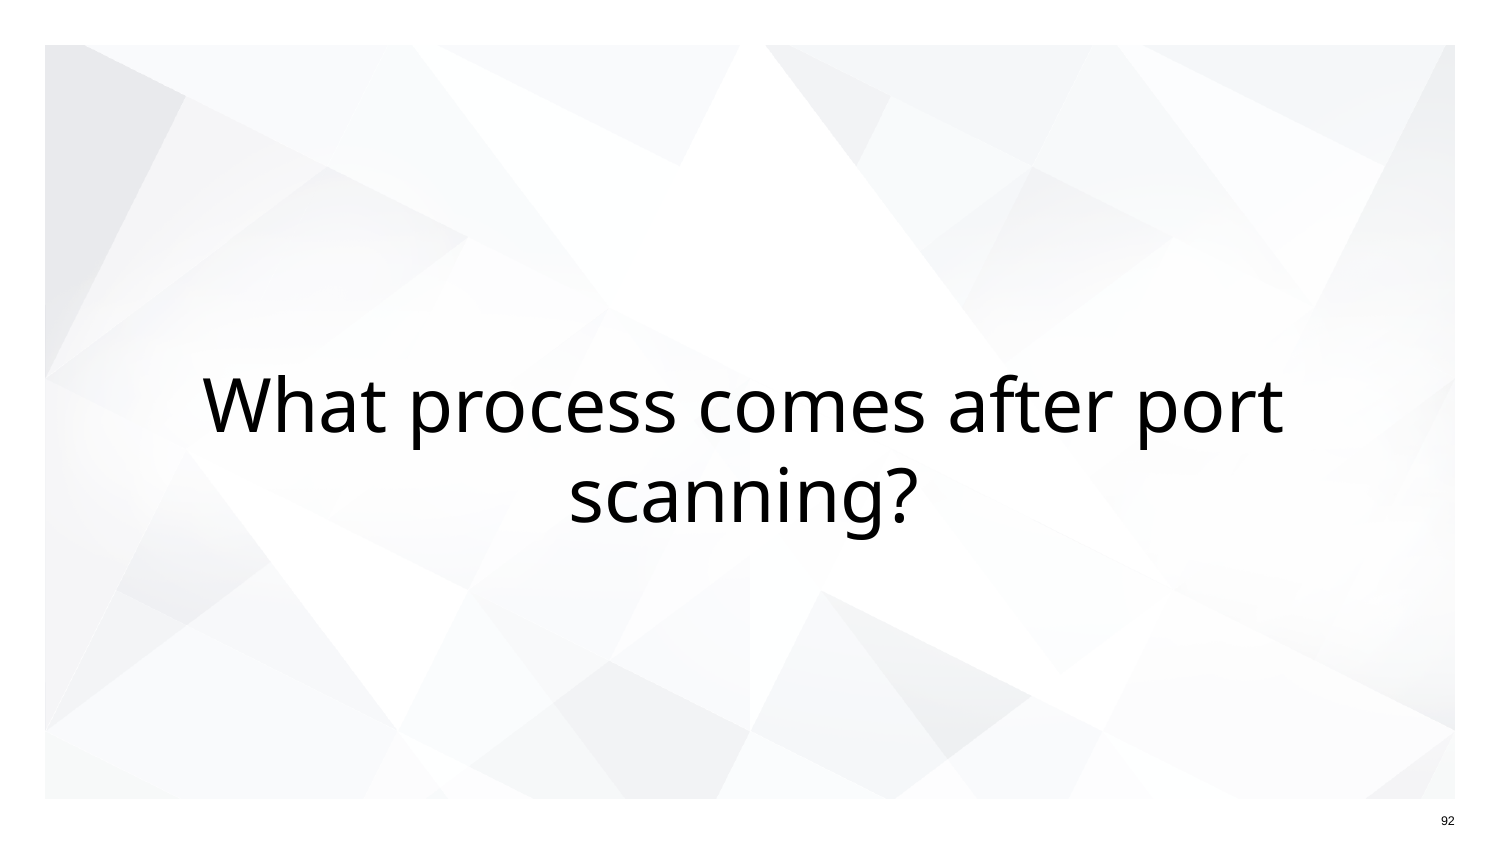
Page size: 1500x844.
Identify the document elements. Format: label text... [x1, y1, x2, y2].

title What process comes after port scanning? [38, 342, 1449, 473]
slide_number 92 [1412, 813, 1455, 831]
picture [45, 45, 1455, 799]
